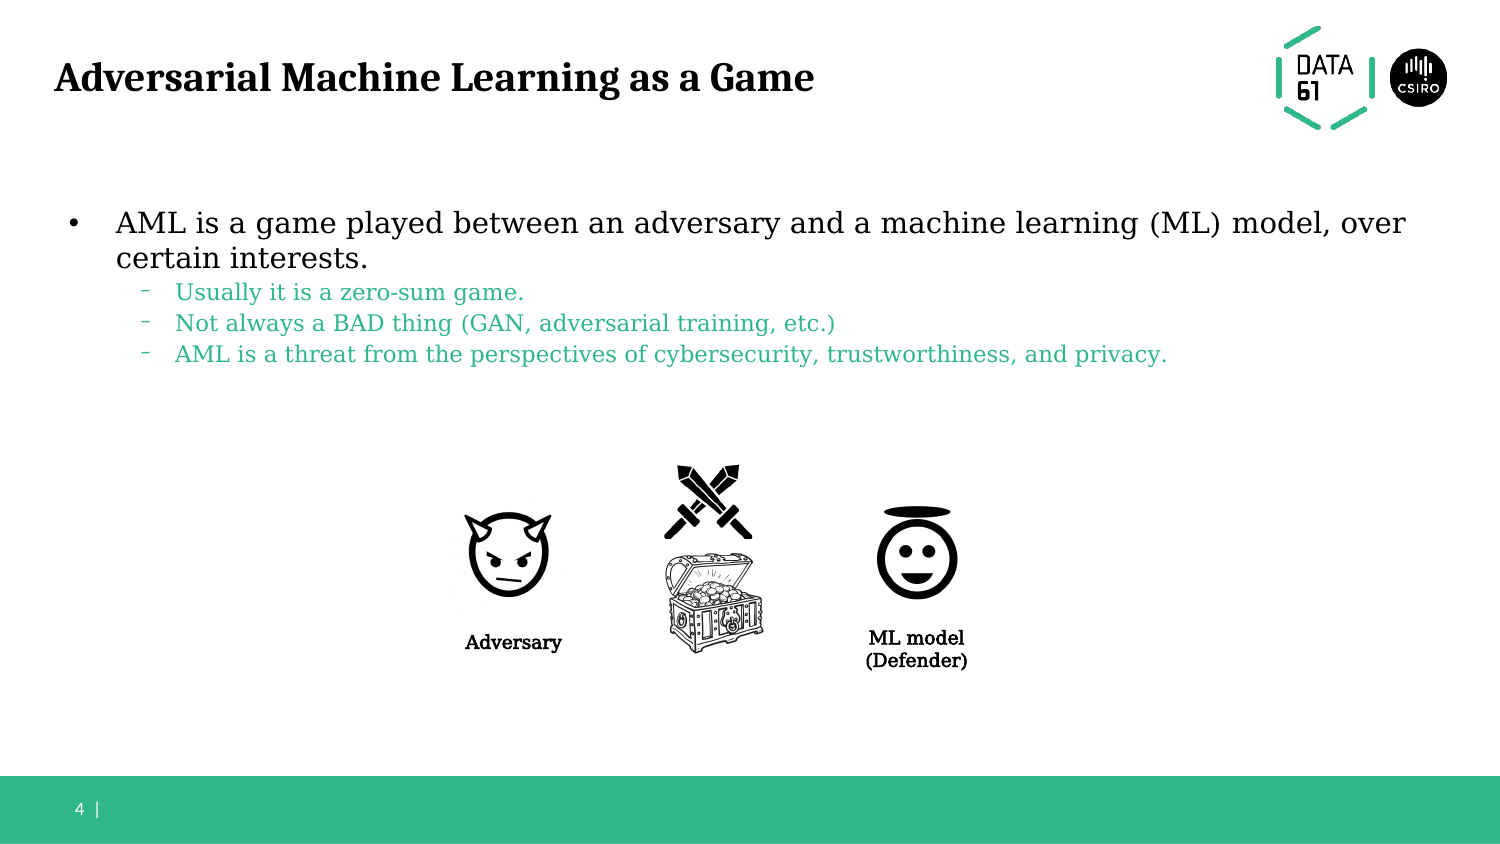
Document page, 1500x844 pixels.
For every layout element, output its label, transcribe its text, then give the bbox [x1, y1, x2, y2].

text_box AML is a game played between an adversary and a machine learning (ML) model, over certain interests. Usually it is a zero-sum game. Not always a BAD thing (GAN, adversarial training, etc.) AML is a threat from the perspectives of cybersecurity, trustworthiness, and privacy. [54, 197, 1424, 595]
text_box ML model (Defender) [845, 618, 988, 678]
text_box Adversary [442, 622, 585, 660]
picture [867, 501, 966, 600]
slide_number 4 | [54, 800, 102, 816]
text_box Adversarial Machine Learning as a Game [54, 49, 1277, 116]
picture [1276, 26, 1447, 130]
picture [653, 454, 777, 660]
text_box [83, 156, 1472, 744]
picture [438, 486, 576, 623]
